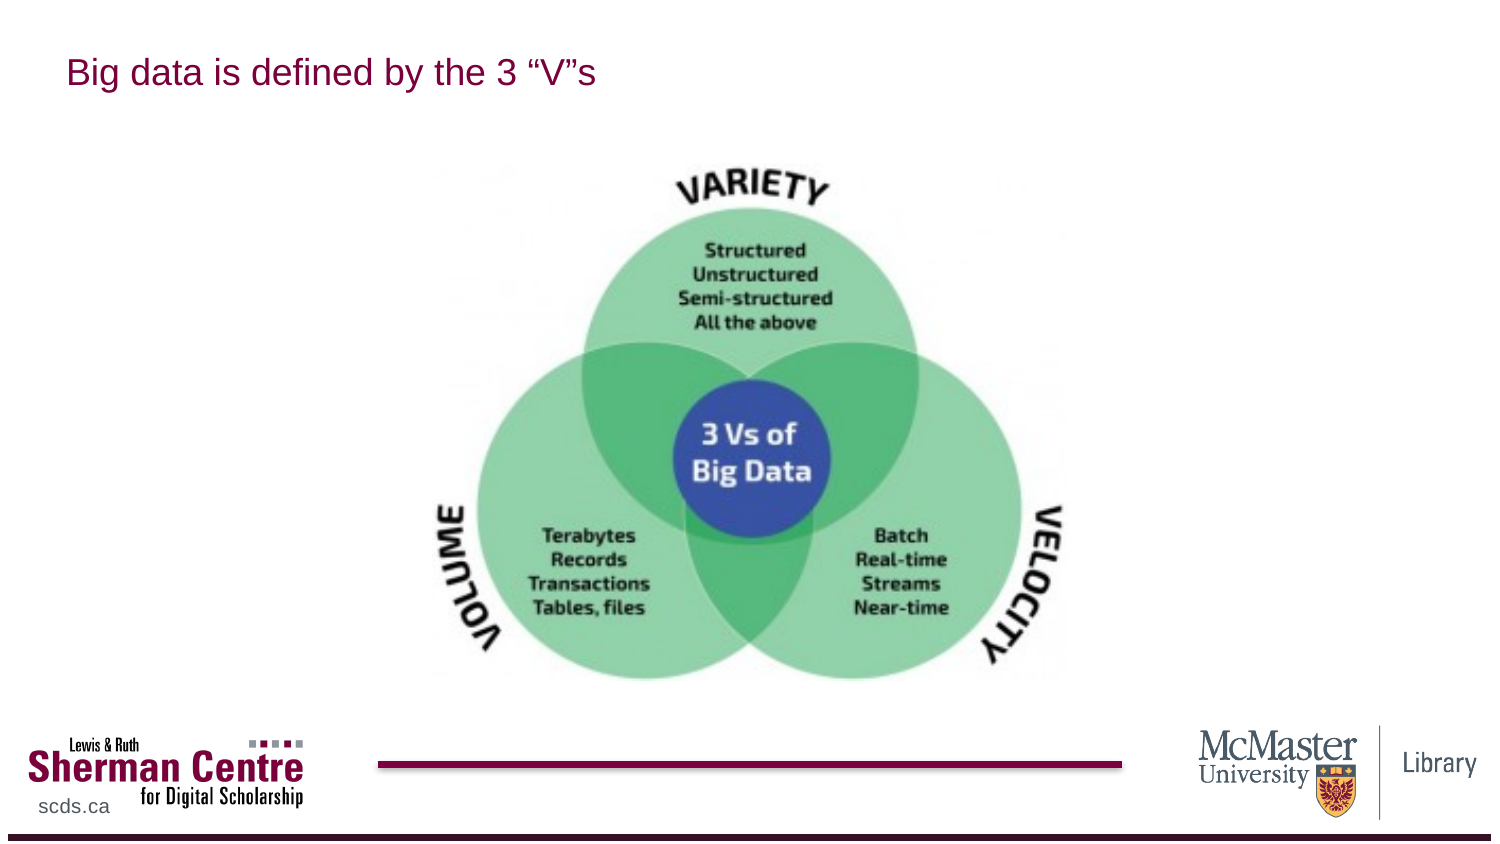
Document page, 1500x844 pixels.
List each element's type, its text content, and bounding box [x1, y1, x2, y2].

picture [1198, 725, 1477, 820]
picture [431, 162, 1069, 681]
picture [26, 689, 305, 833]
title Big data is defined by the 3 “V”s [51, 10, 1449, 113]
